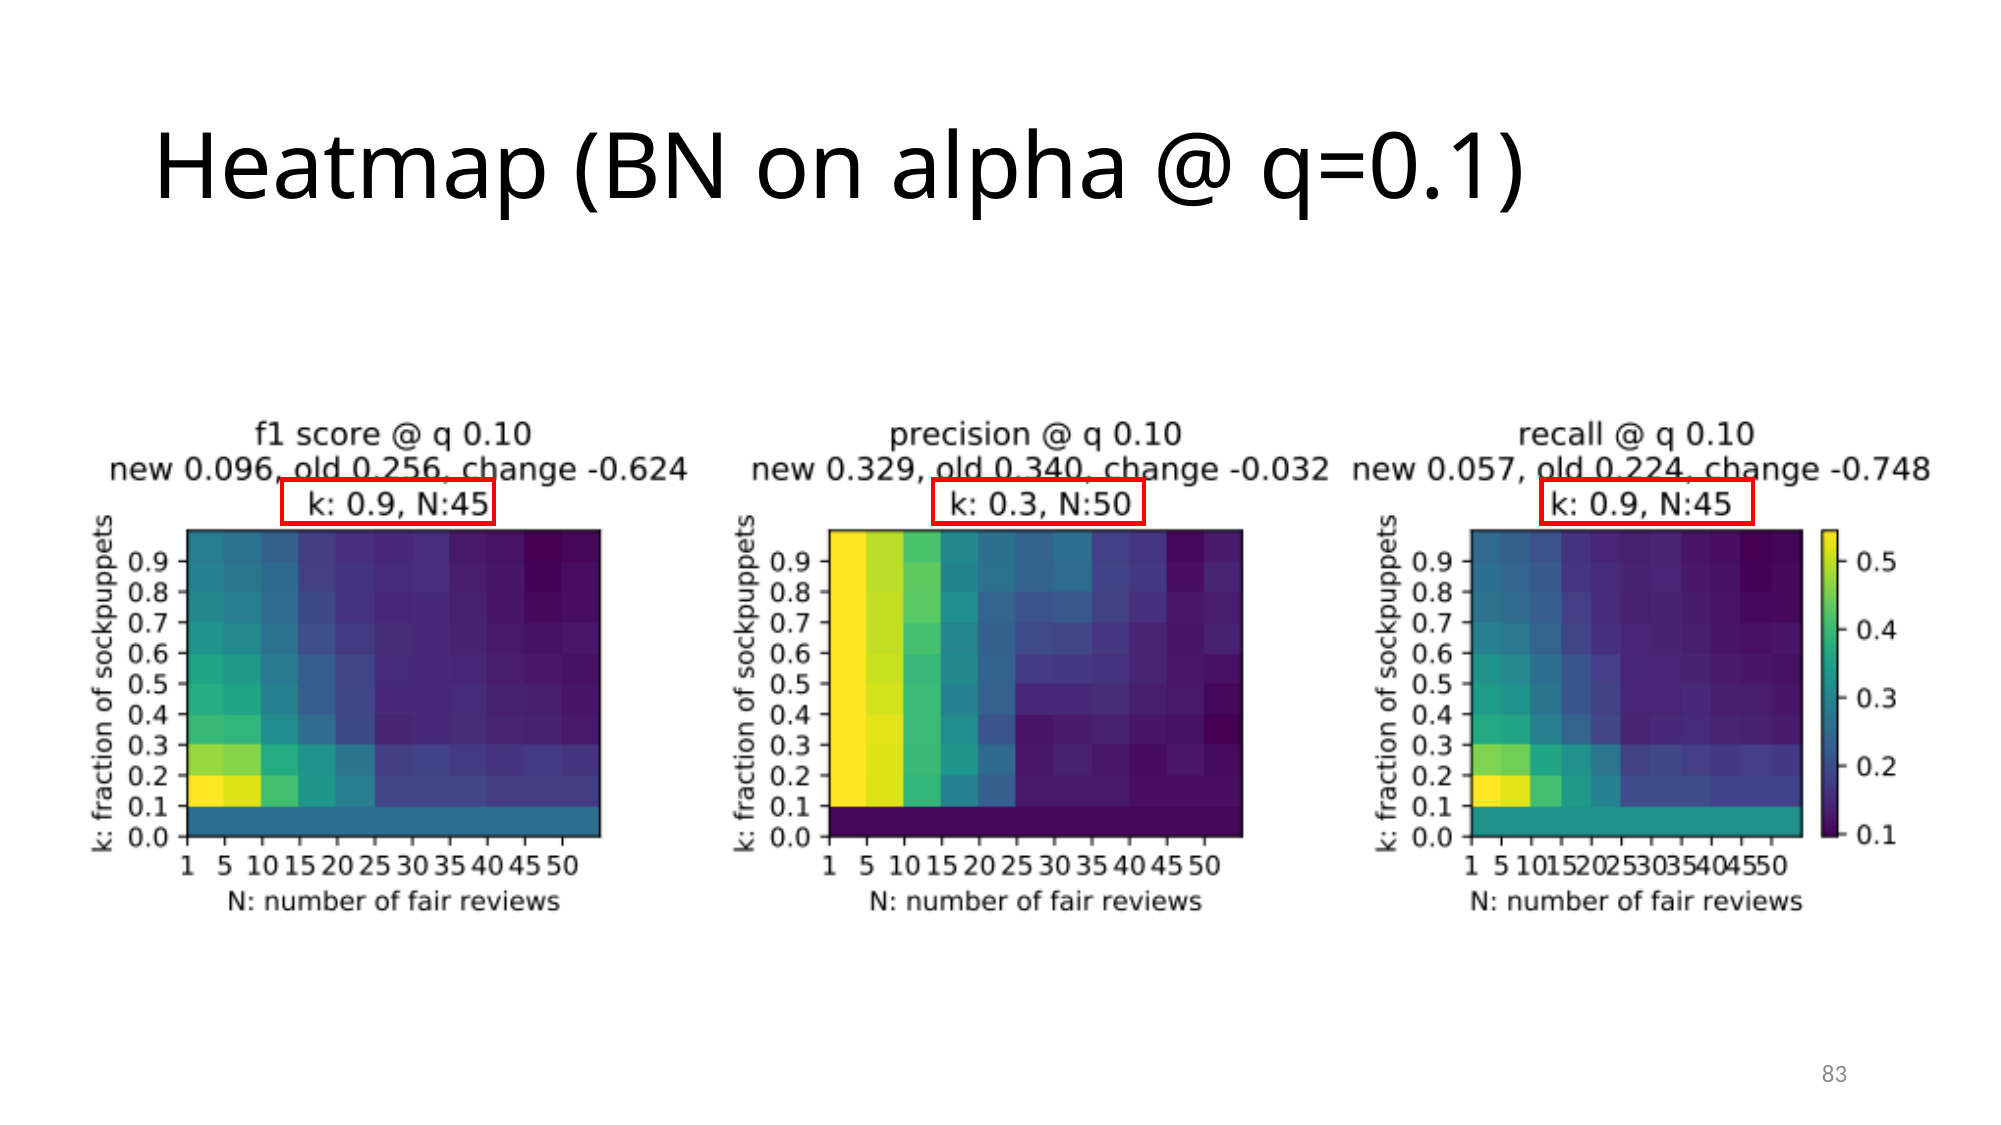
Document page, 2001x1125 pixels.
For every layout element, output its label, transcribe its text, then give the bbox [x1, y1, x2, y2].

title Heatmap (BN on alpha @ q=0.1) [137, 59, 1863, 278]
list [63, 383, 1945, 942]
slide_number 83 [1412, 1042, 1863, 1103]
